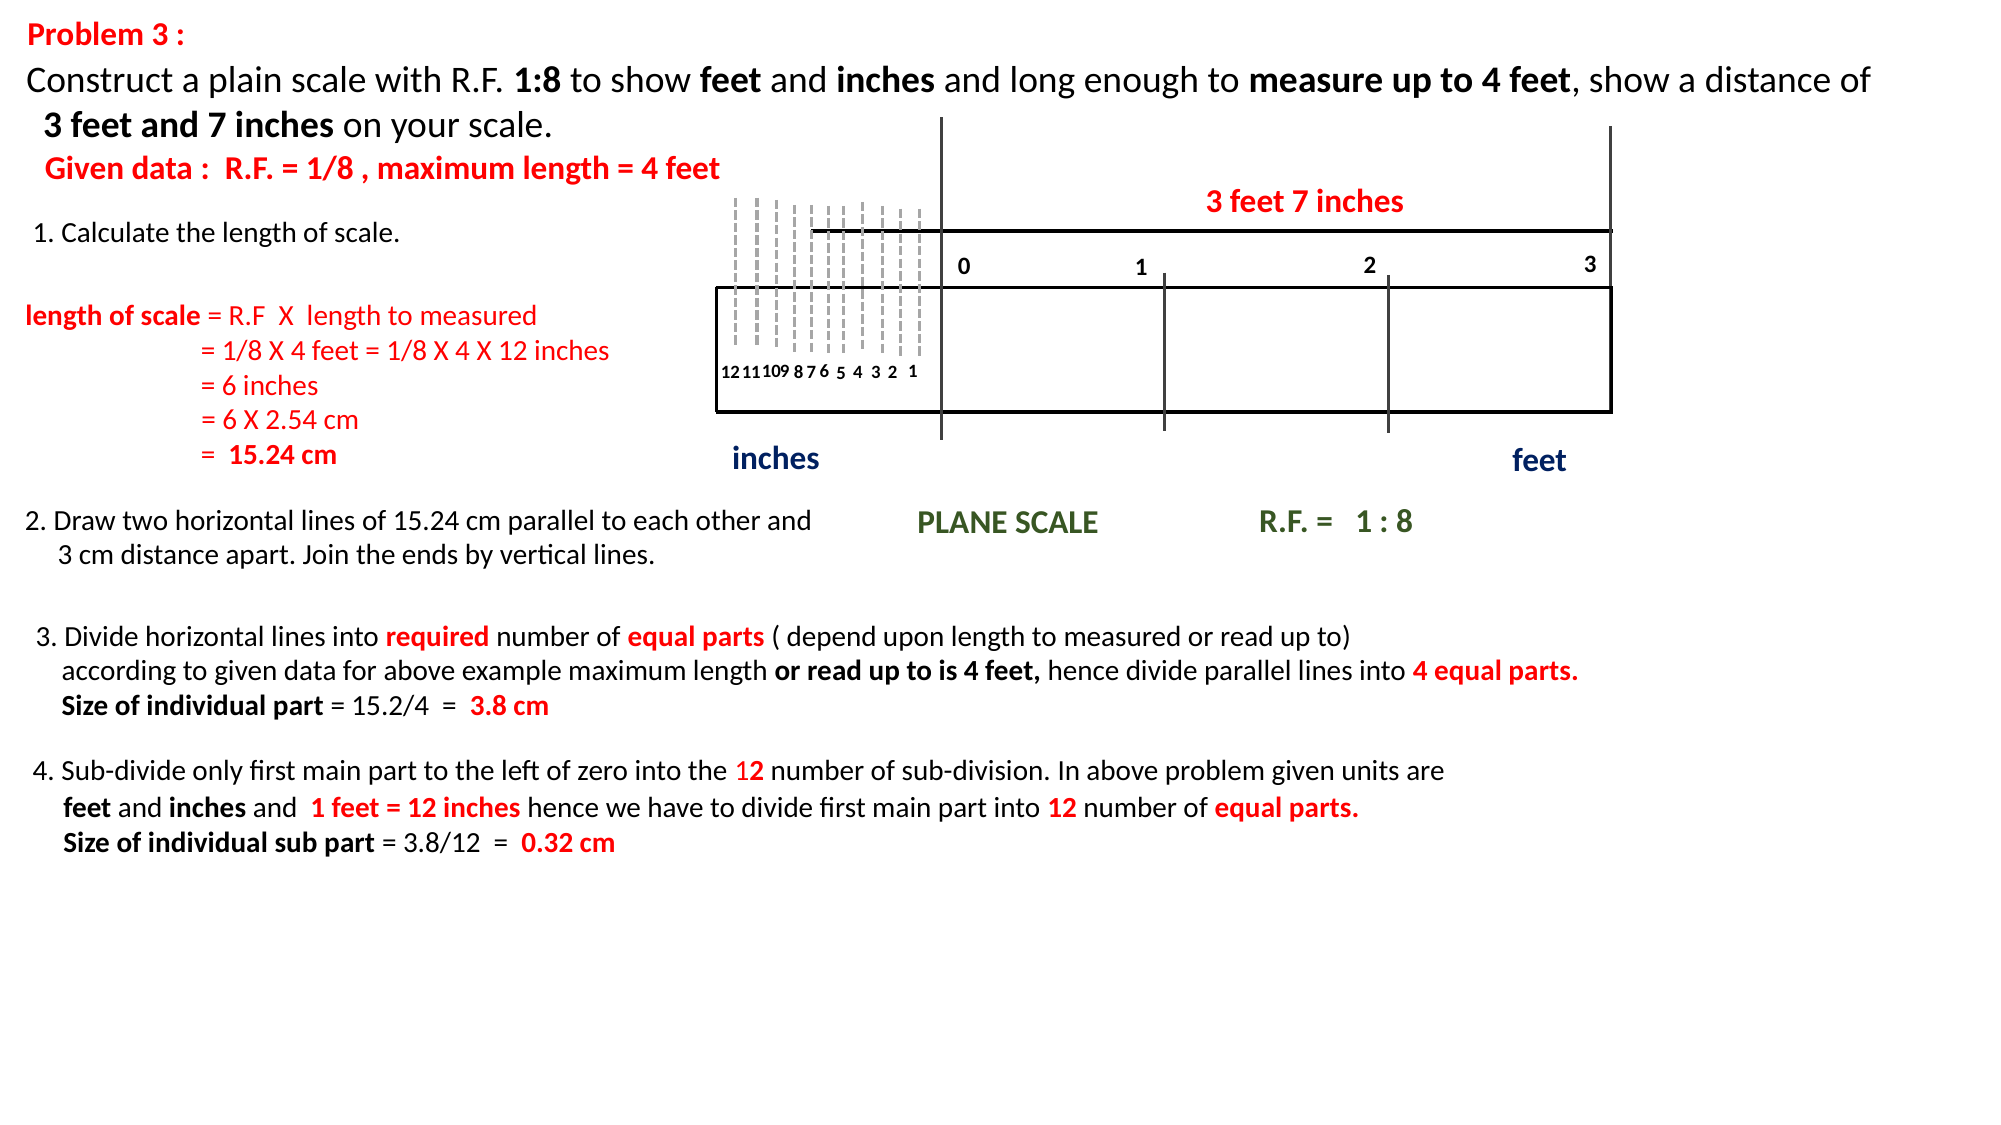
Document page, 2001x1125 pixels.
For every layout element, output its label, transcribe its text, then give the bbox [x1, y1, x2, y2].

text_box 3. Divide horizontal lines into required number of equal parts ( depend upon length to measured or read up to) according to given data for above example maximum length or read up to is 4 feet, hence divide parallel lines into 4 equal parts. Size of individual part = 15.2/4 = 3.8 cm [14, 609, 1608, 729]
text_box 2. Draw two horizontal lines of 15.24 cm parallel to each other and 3 cm distance apart. Join the ends by vertical lines. [3, 493, 862, 579]
text_box Construct a plain scale with R.F. 1:8 to show feet and inches and long enough to measure up to 4 feet, show a distance of 3 feet and 7 inches on your scale. [11, 47, 1970, 153]
text_box Given data : R.F. = 1/8 , maximum length = 4 feet [30, 138, 705, 194]
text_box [705, 117, 1709, 549]
text_box length of scale = R.F X length to measured = 1/8 X 4 feet = 1/8 X 4 X 12 inches = 6 inches = 6 X 2.54 cm = 15.24 cm [10, 288, 705, 479]
text_box 4. Sub-divide only first main part to the left of zero into the 12 number of sub-division. In above problem given units are feet and inches and 1 feet = 12 inches hence we have to divide first main part into 12 number of equal parts. Size of individual sub part = 3.8/12 = 0.32 cm [9, 735, 1751, 901]
text_box 1. Calculate the length of scale. [11, 205, 493, 256]
text_box Problem 3 : [12, 4, 201, 47]
